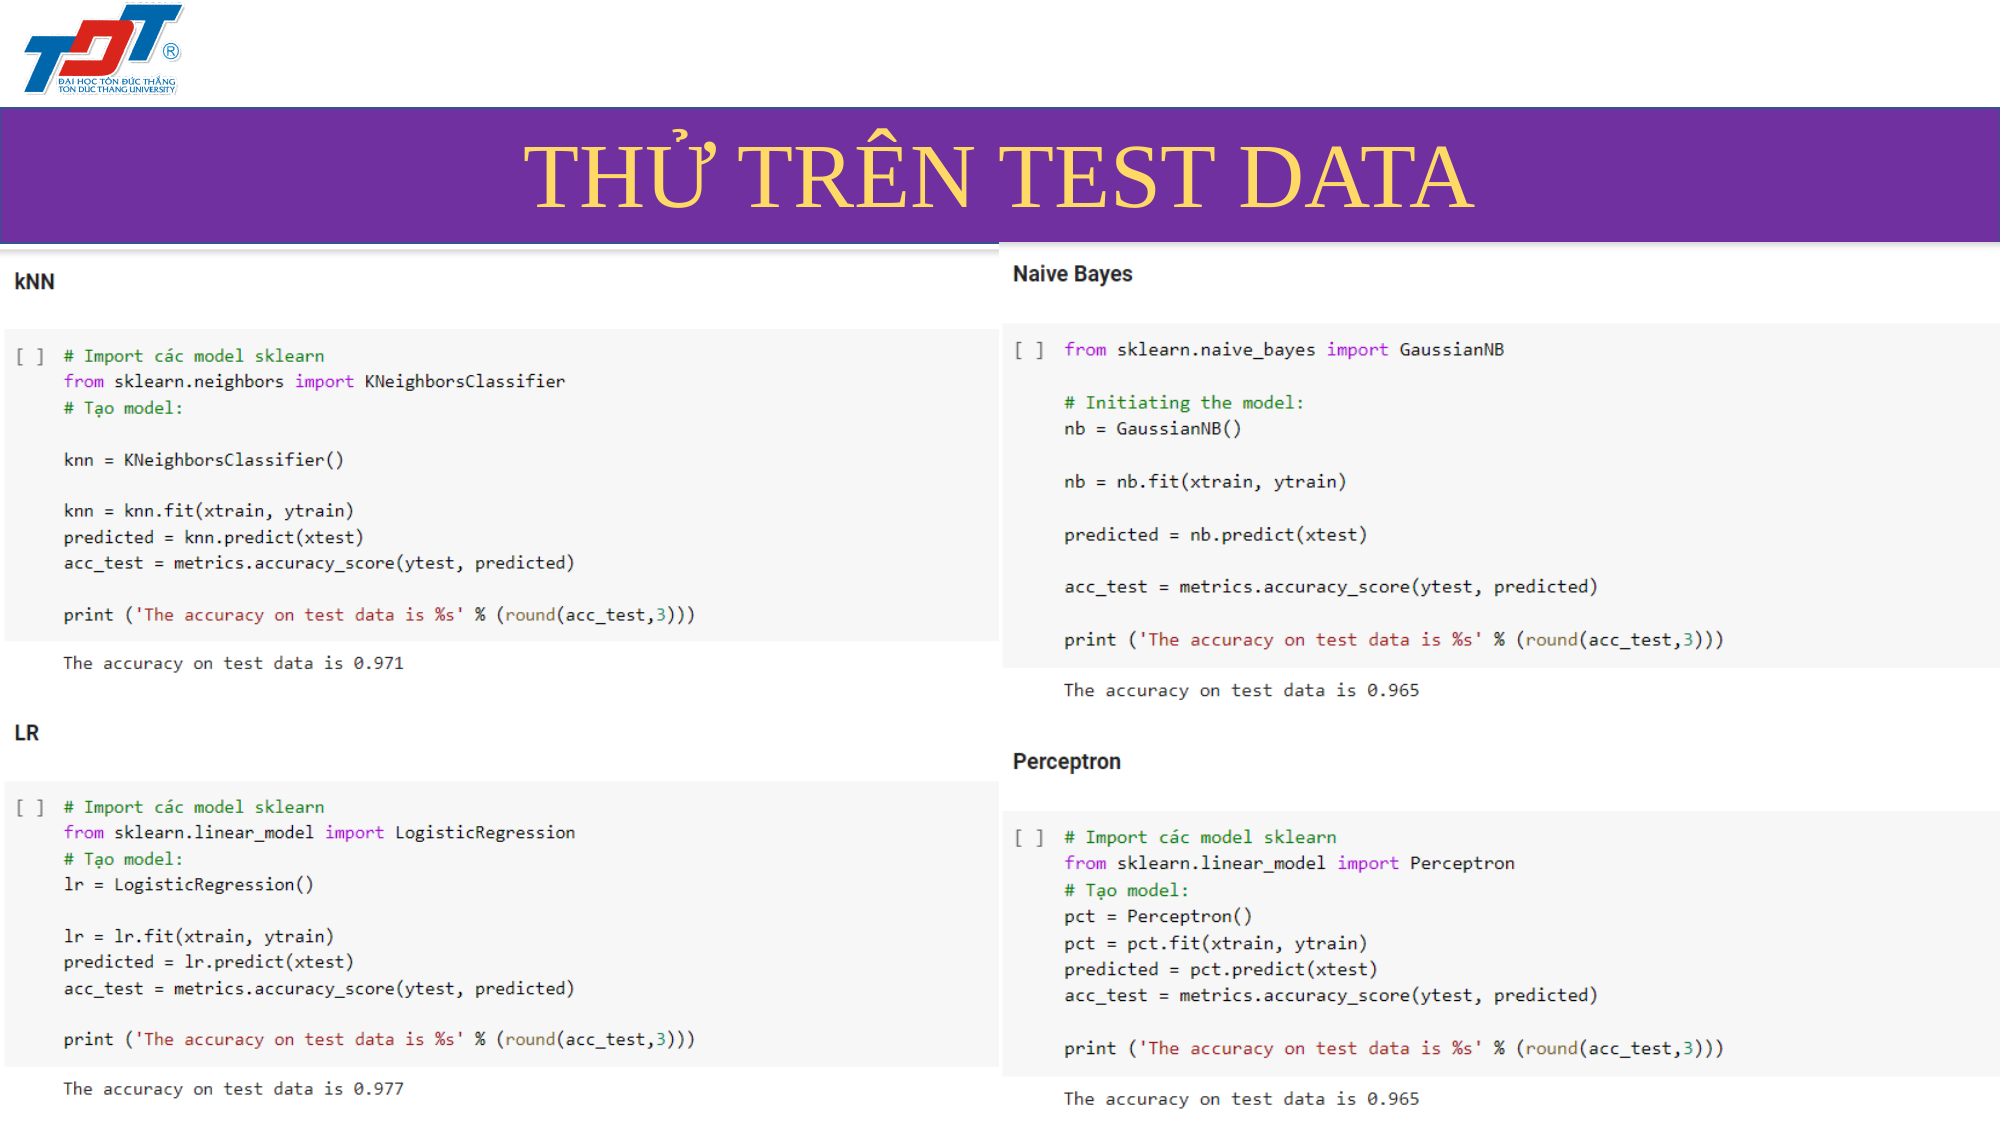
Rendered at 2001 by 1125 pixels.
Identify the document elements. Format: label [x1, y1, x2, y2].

picture [0, 242, 2000, 1125]
text_box [0, 108, 2000, 243]
picture [0, 0, 201, 104]
